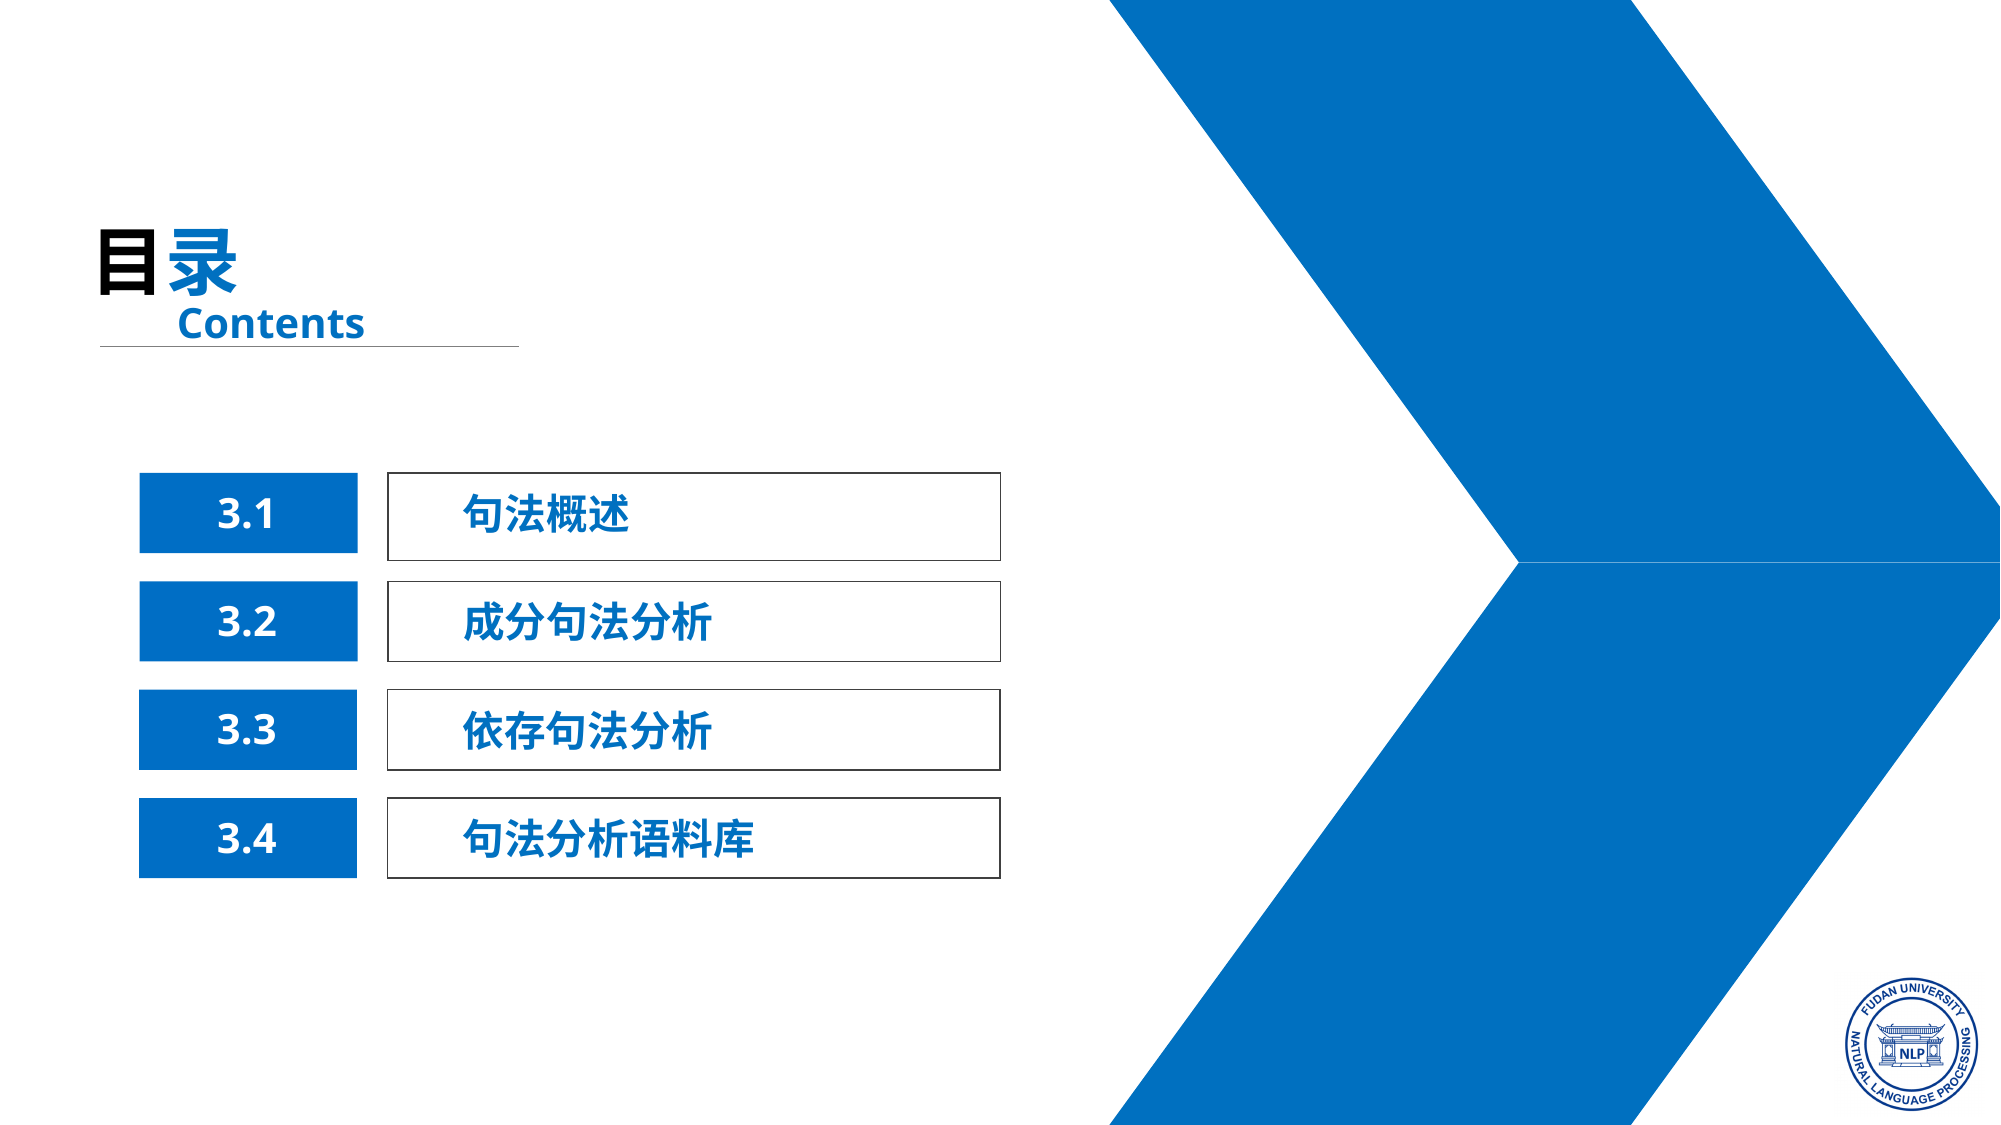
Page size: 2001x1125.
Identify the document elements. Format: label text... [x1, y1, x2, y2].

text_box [139, 472, 358, 554]
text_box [387, 689, 1001, 771]
slide_number 2 [1412, 1042, 1863, 1103]
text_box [75, 207, 519, 356]
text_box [138, 797, 358, 879]
text_box [1109, 0, 2000, 563]
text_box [138, 689, 358, 771]
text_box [139, 581, 358, 662]
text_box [387, 472, 1002, 561]
picture [1834, 972, 1985, 1117]
text_box [1109, 563, 2000, 1125]
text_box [387, 581, 1001, 662]
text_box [387, 797, 1001, 879]
